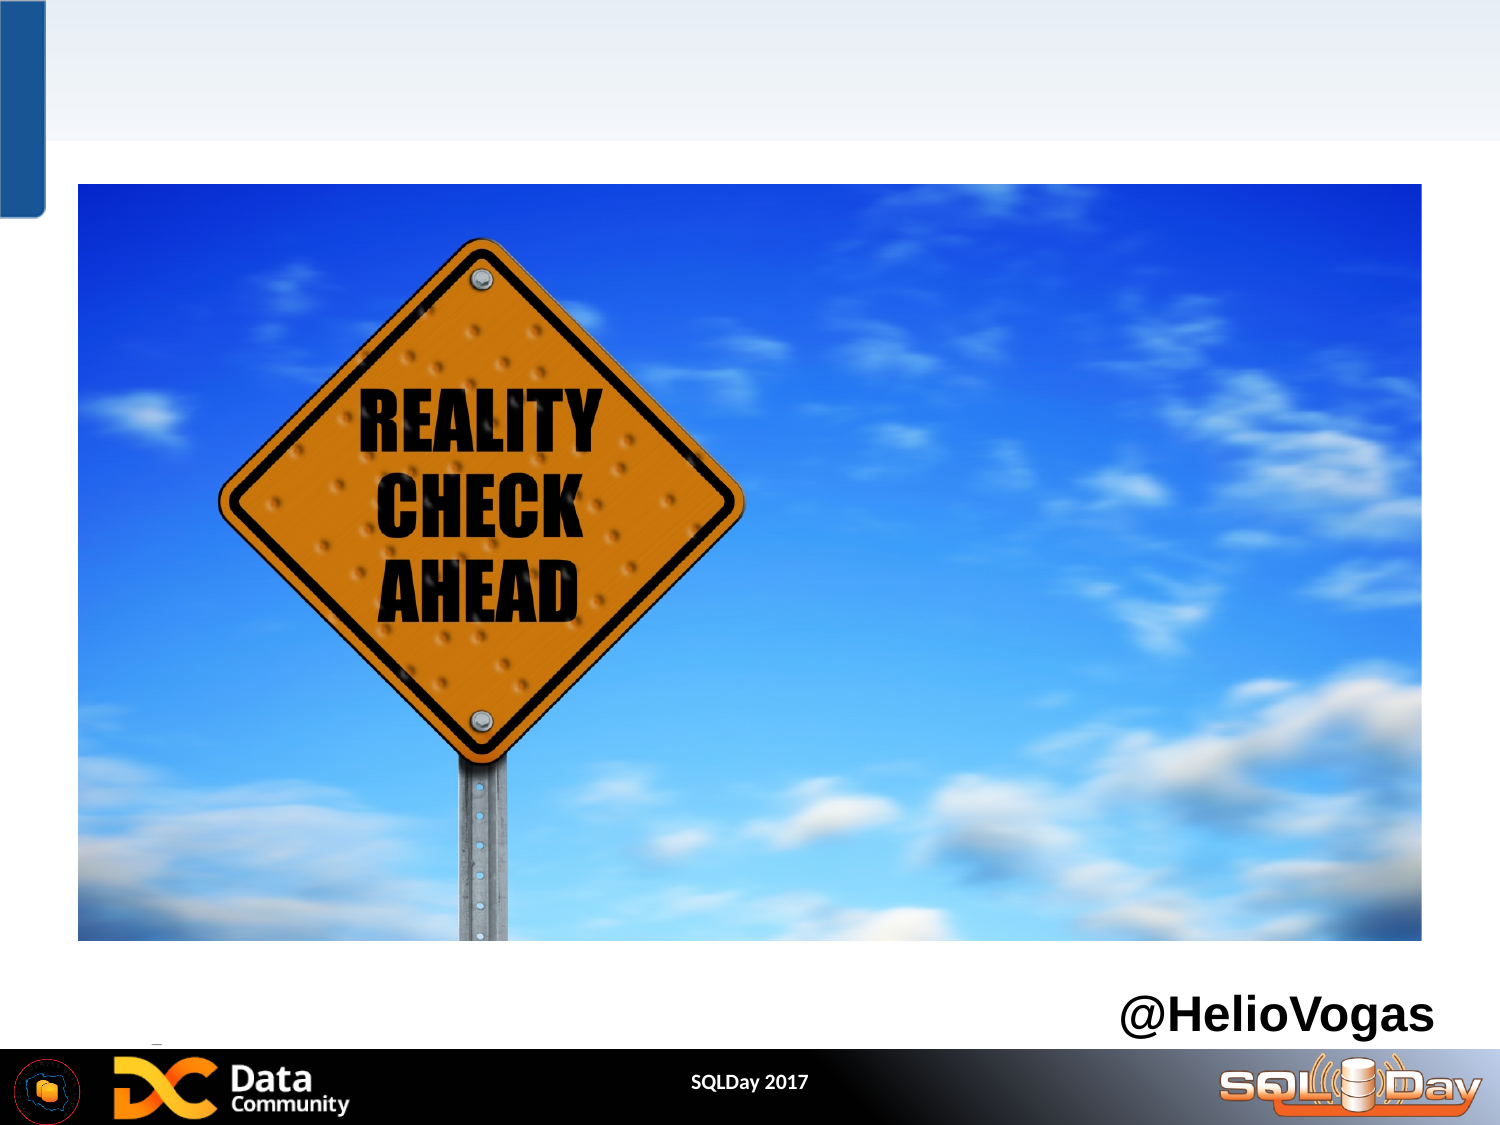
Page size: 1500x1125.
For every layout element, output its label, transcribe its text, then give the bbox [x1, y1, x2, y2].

picture [1219, 1053, 1483, 1117]
picture [92, 1044, 378, 1125]
picture [0, 0, 46, 219]
picture [77, 184, 1422, 941]
picture [12, 1057, 81, 1125]
text_box @HelioVogas [1103, 966, 1479, 1032]
